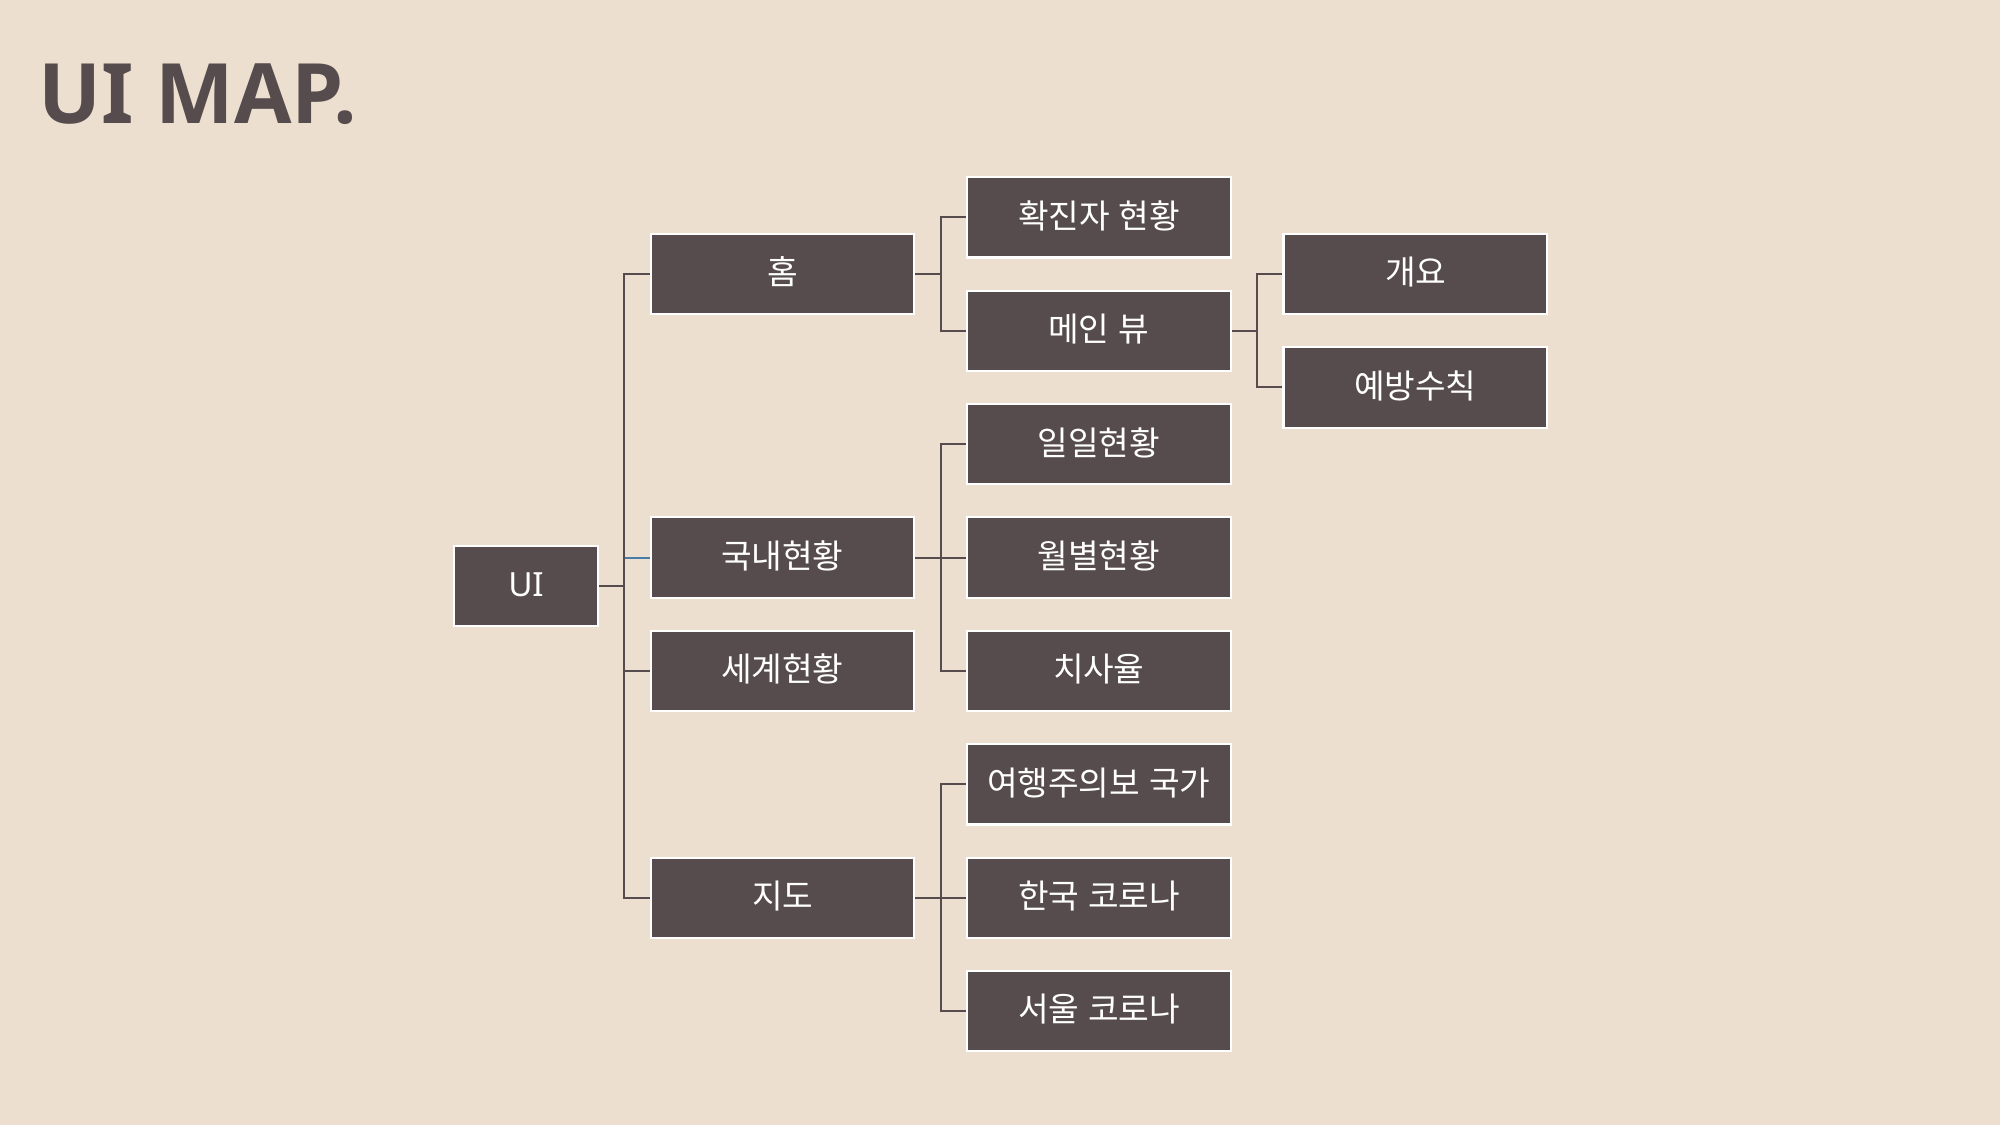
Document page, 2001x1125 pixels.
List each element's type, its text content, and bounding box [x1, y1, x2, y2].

text_box UI MAP. [23, 32, 372, 148]
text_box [156, 176, 1845, 1052]
